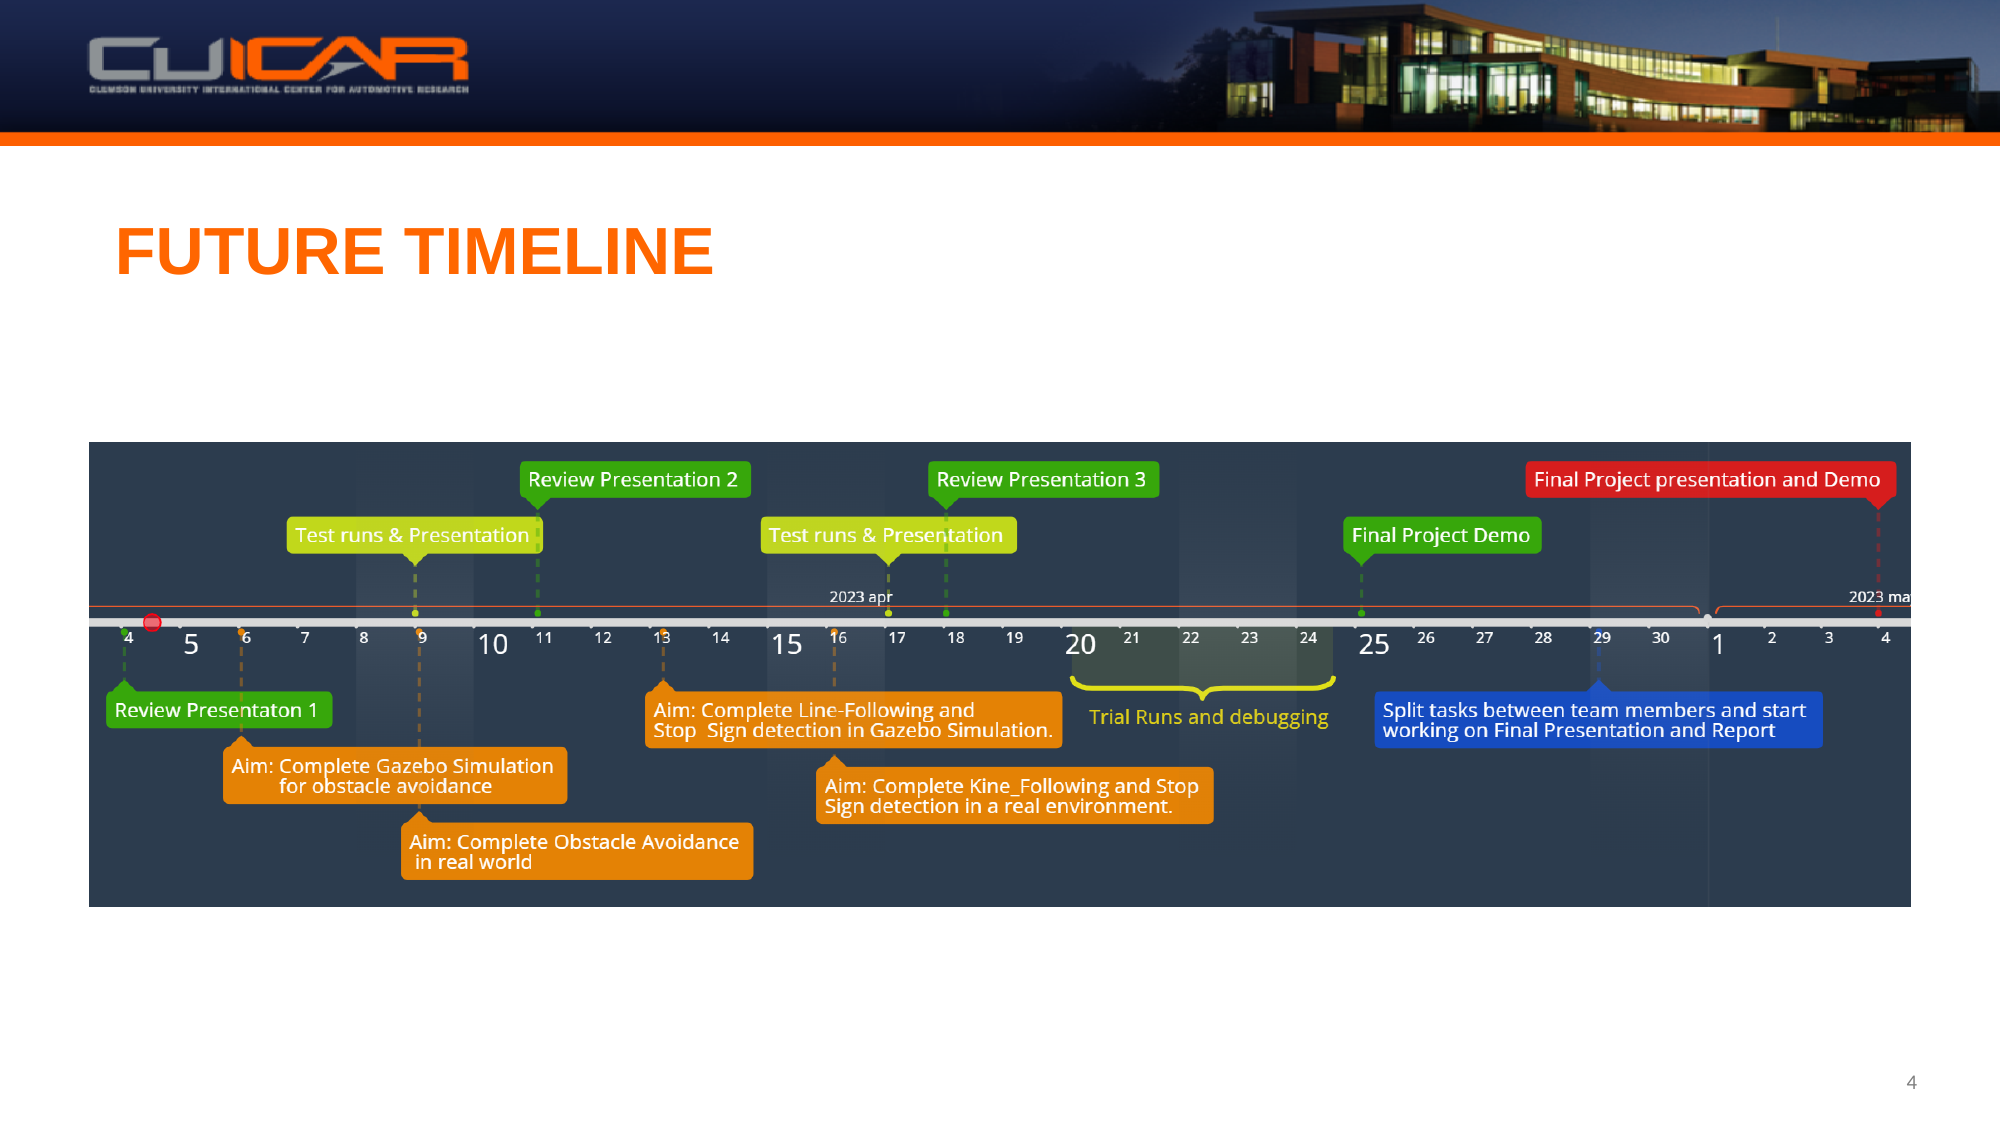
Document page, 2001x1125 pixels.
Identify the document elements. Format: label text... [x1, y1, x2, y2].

picture [0, 0, 2000, 146]
picture [88, 442, 1912, 907]
title FUTURE TIMELINE [99, 174, 1900, 320]
